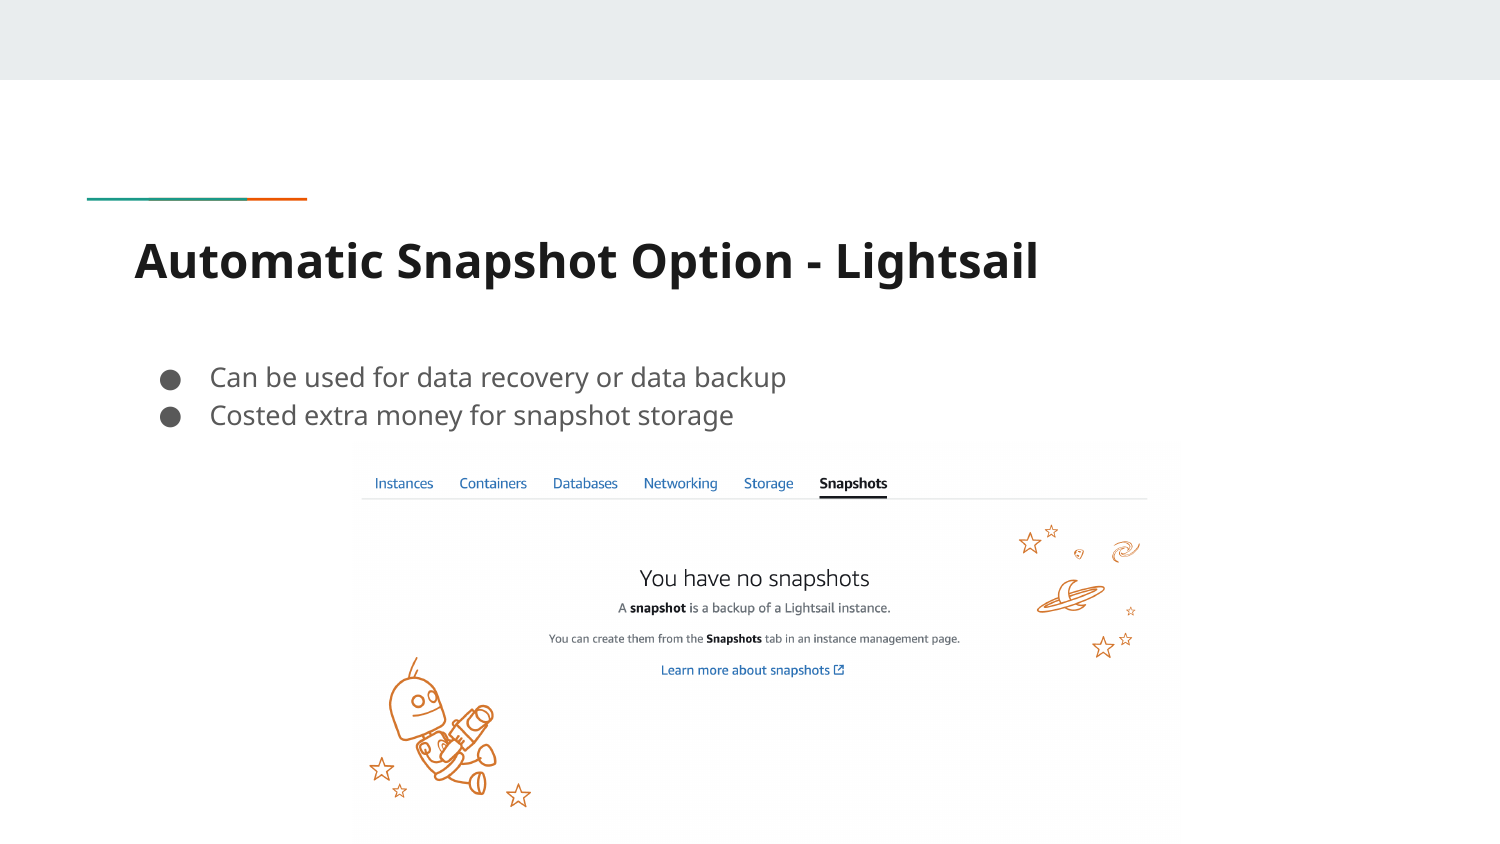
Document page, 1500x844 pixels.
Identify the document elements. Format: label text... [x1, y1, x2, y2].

title Automatic Snapshot Option - Lightsail [119, 216, 1381, 305]
picture [352, 441, 1181, 844]
list Can be used for data recovery or data backup Costed extra money for snapshot storage [119, 341, 1381, 712]
